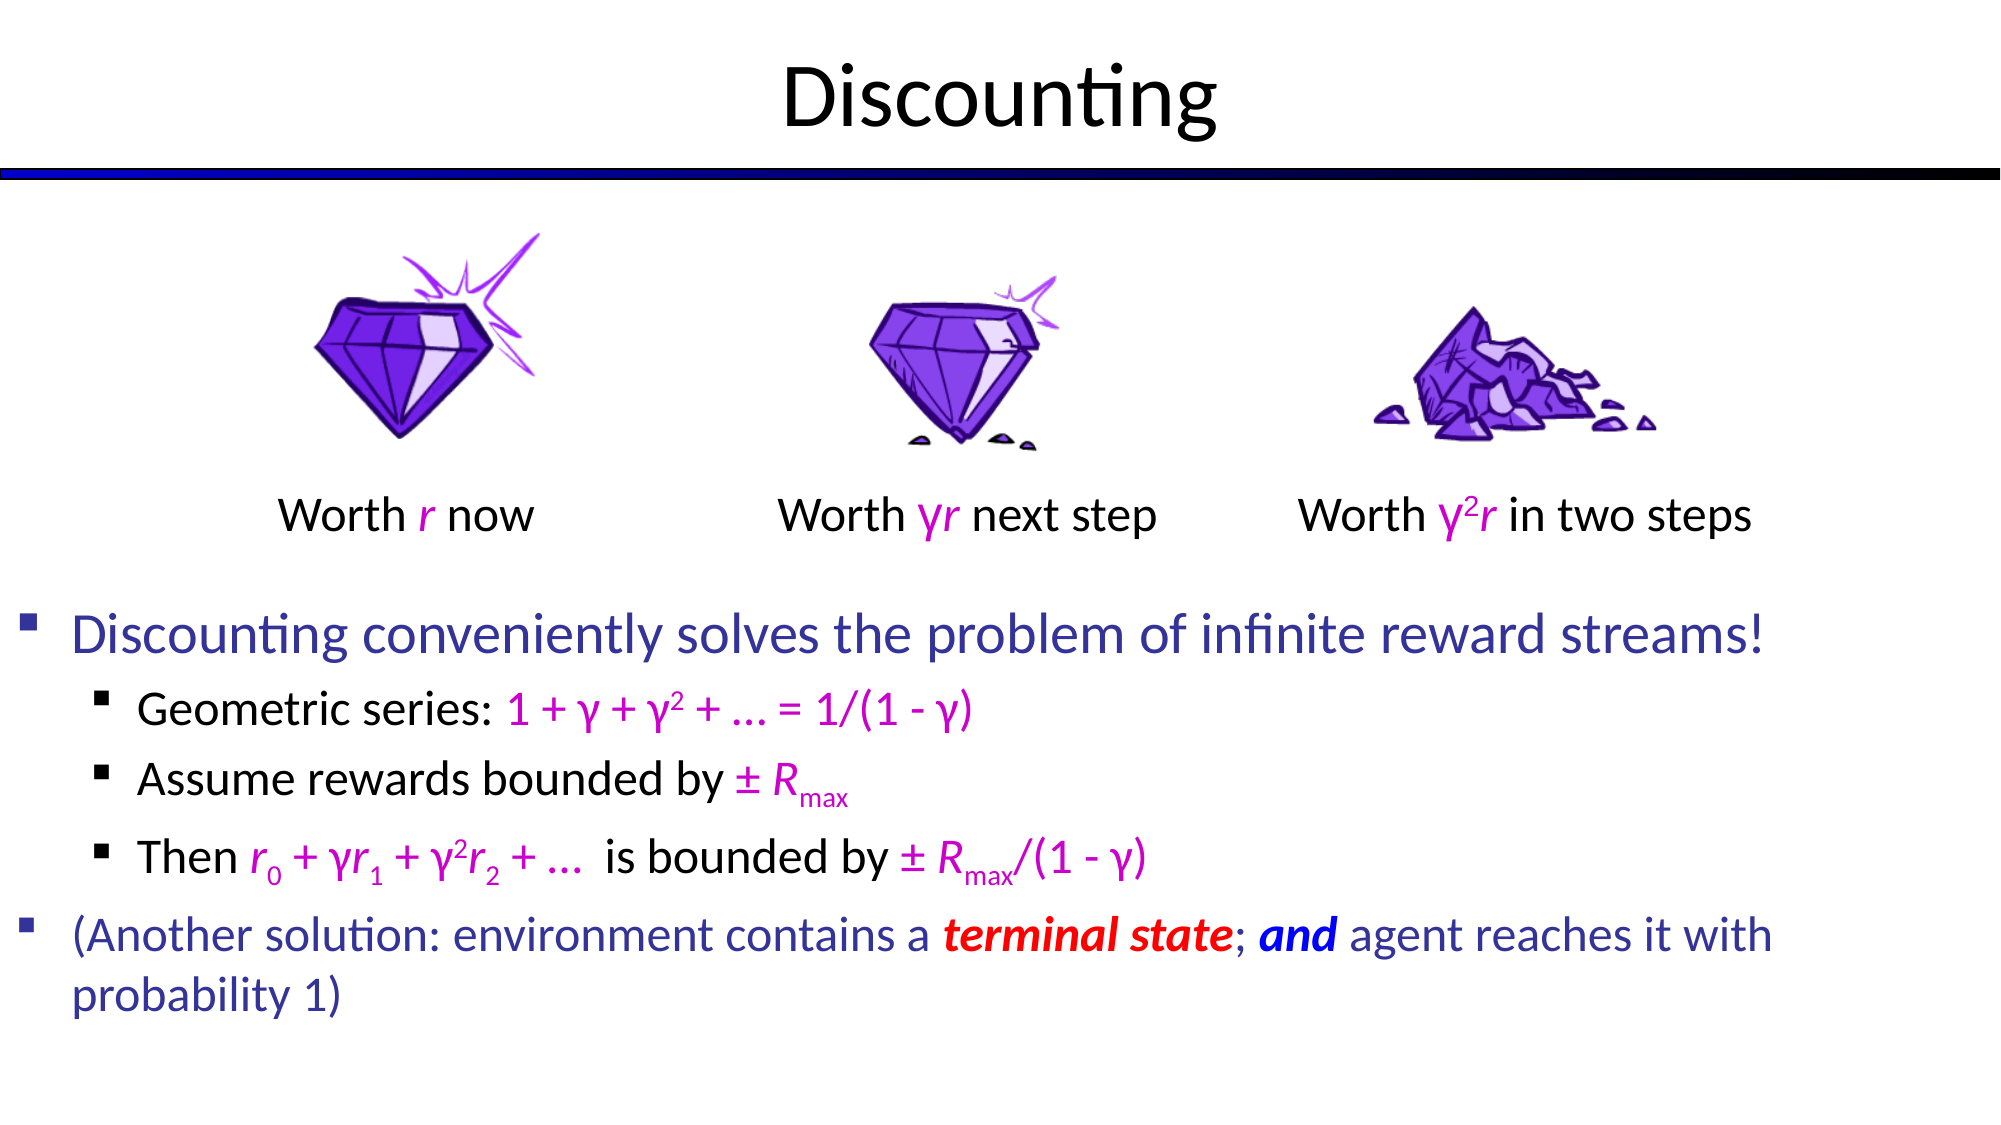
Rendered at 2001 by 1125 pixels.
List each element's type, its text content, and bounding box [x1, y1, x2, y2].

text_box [237, 187, 1776, 551]
title Discounting [0, 0, 2000, 184]
list Discounting conveniently solves the problem of infinite reward streams! Geometric series: 1 + γ + γ2 + … = 1/(1 - γ) Assume rewards bounded by ± Rmax Then r0 + γr1 + γ2r2 + … is bounded by ± Rmax/(1 - γ) (Another solution: environment contains a terminal state; and agent reaches it with probability 1) [0, 587, 2000, 876]
